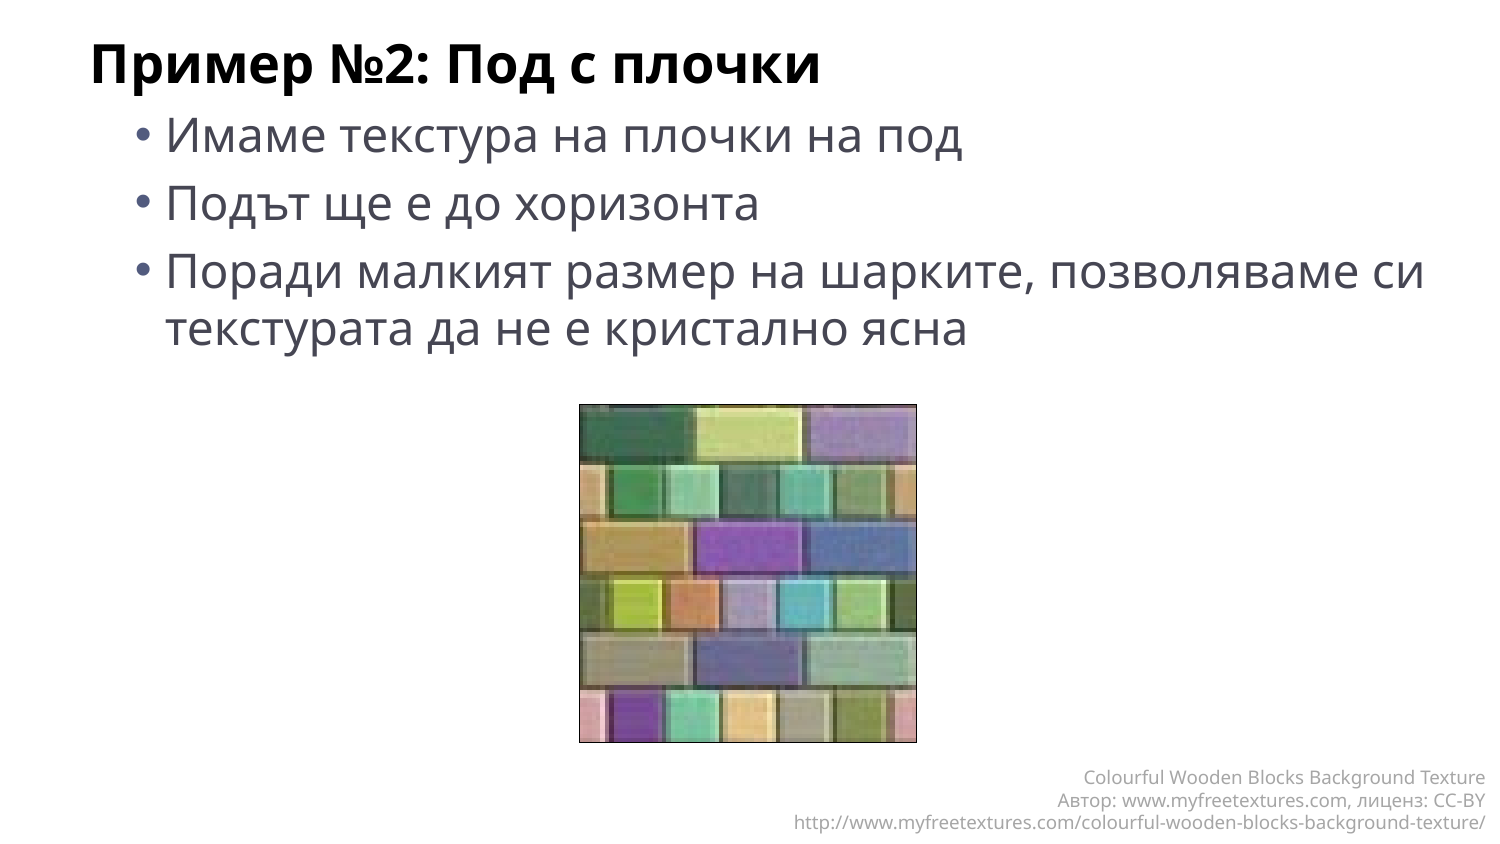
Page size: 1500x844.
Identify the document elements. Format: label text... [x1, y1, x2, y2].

list Пример №2: Под с плочки Имаме текстура на плочки на под Подът ще е до хоризонта Поради малкият размер на шарките, позволяваме си текстурата да не е кристално ясна [75, 21, 1475, 835]
text_box Colourful Wooden Blocks Background Texture Автор: www.myfreetextures.com, лиценз: CC-BY http://www.myfreetextures.com/colourful-wooden-blocks-background-texture/ [500, 758, 1500, 841]
picture [578, 404, 917, 743]
